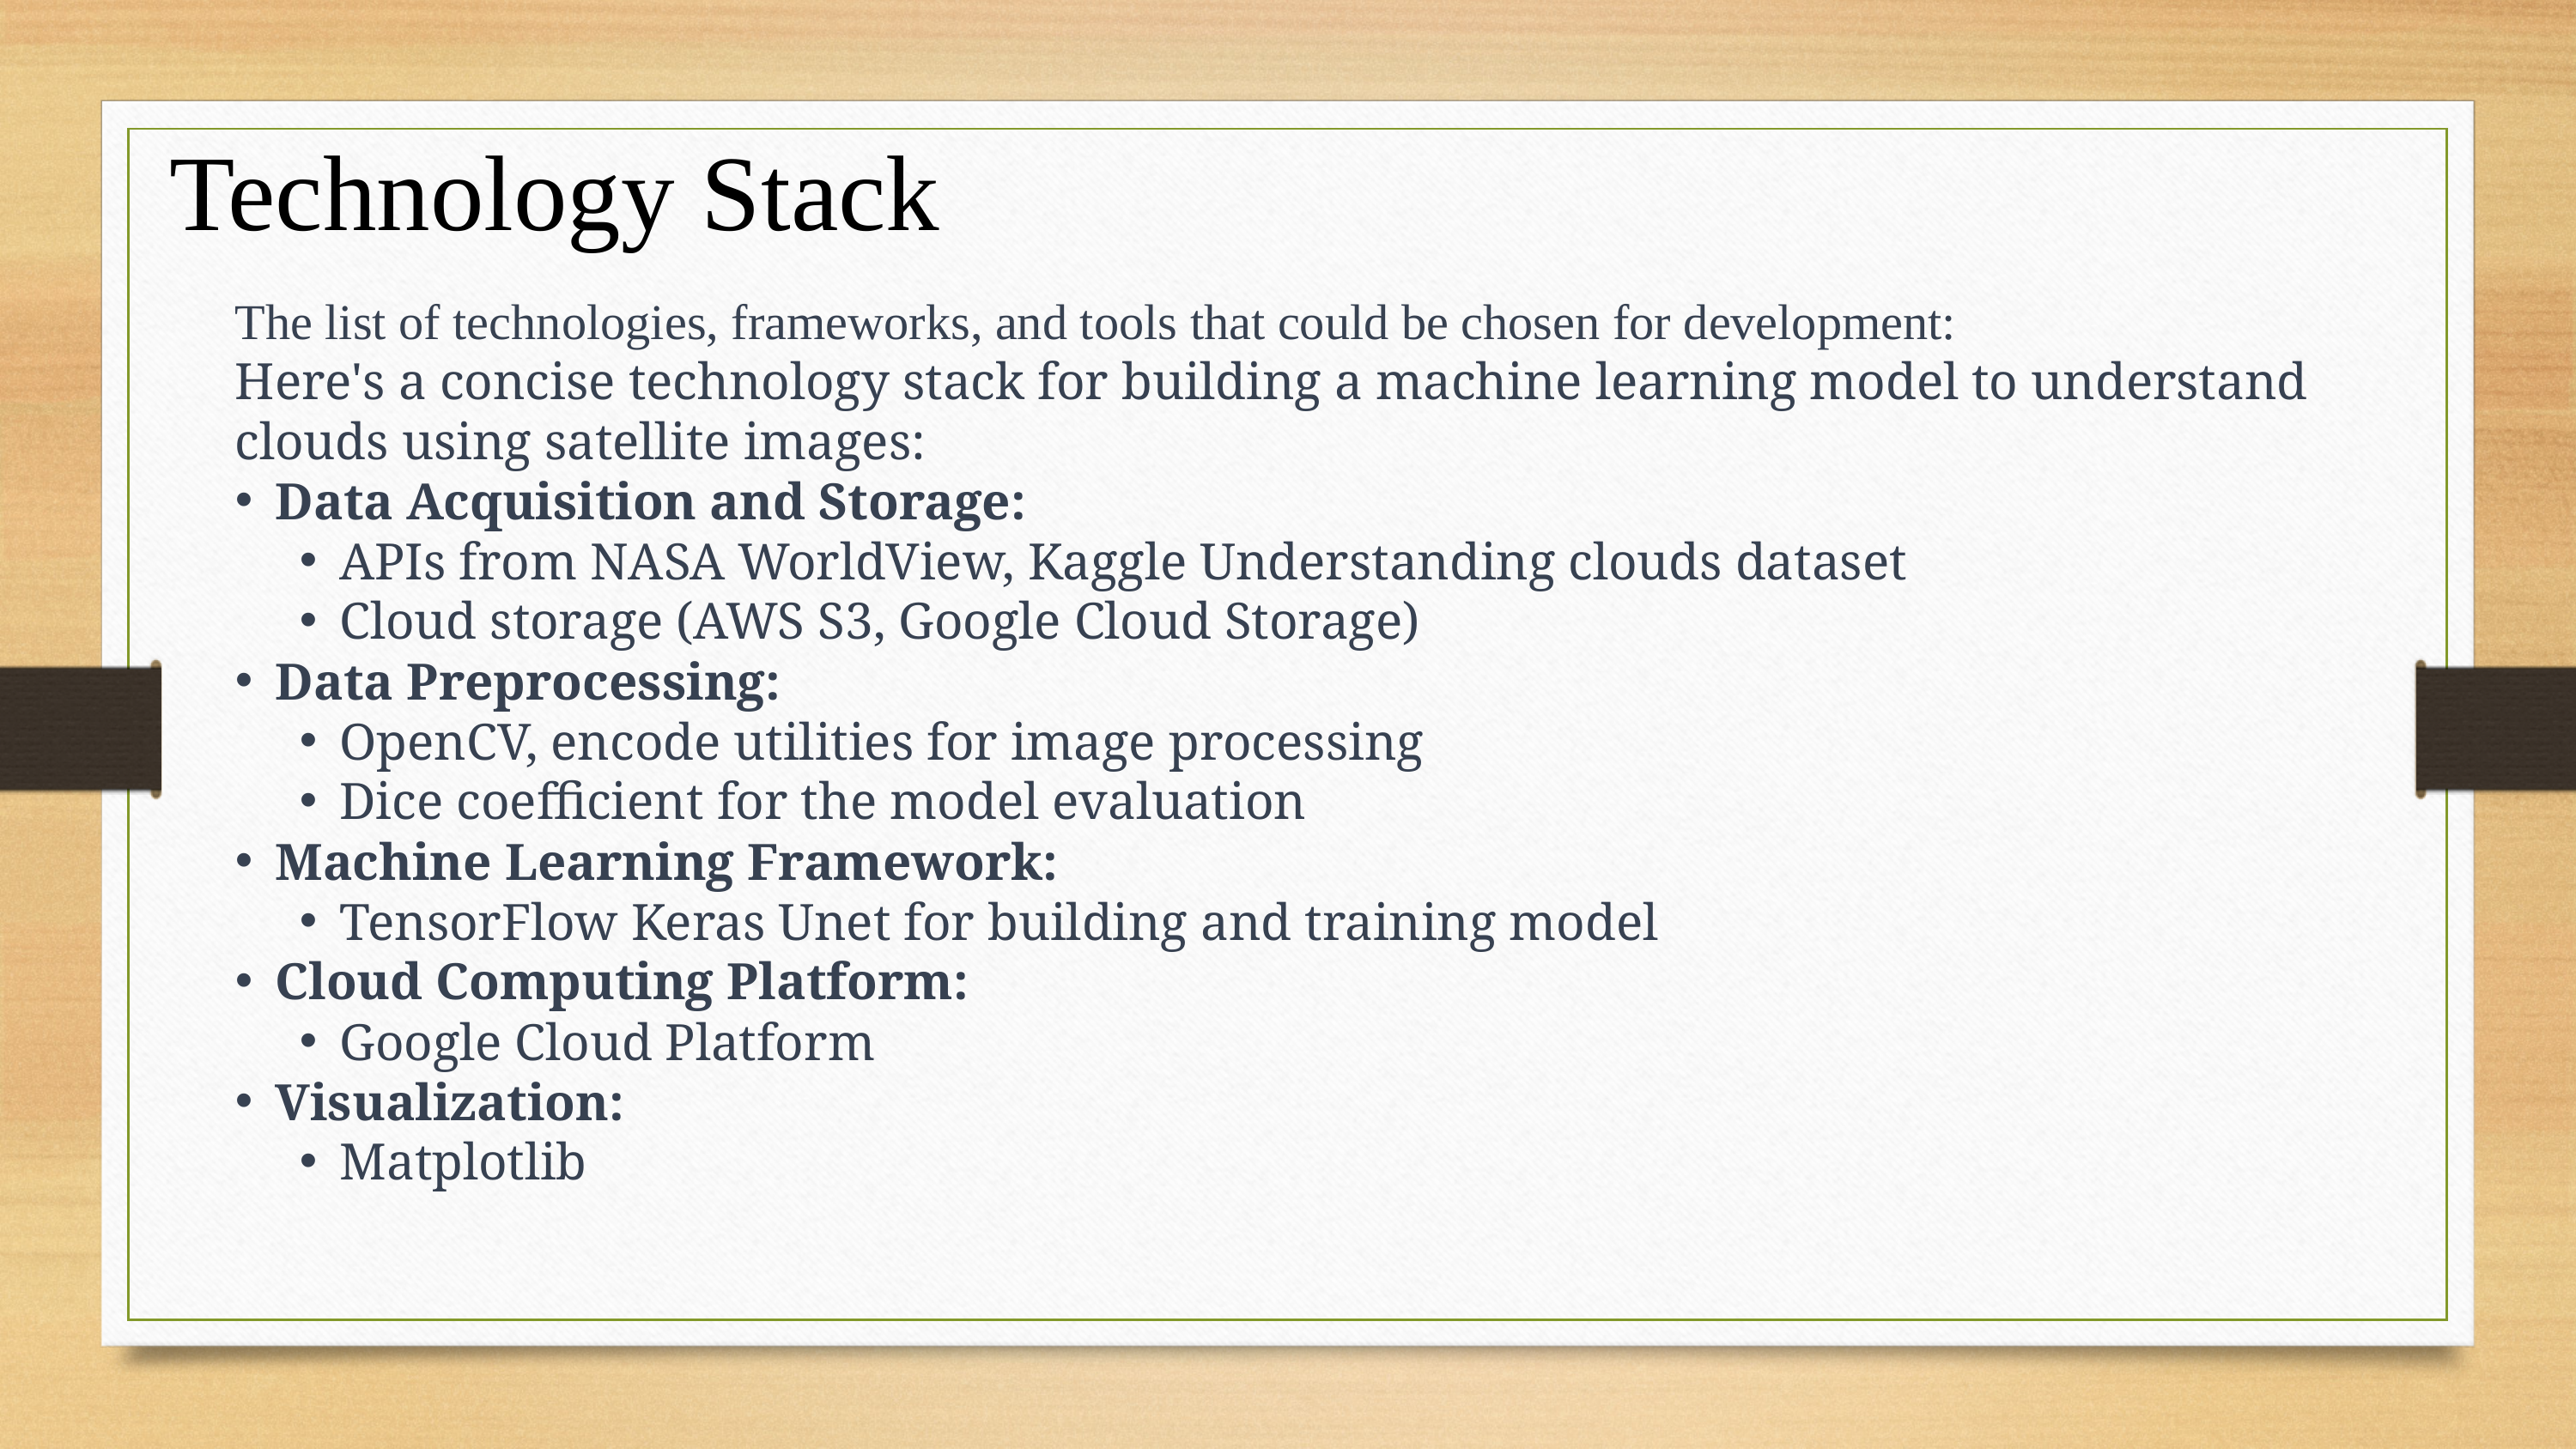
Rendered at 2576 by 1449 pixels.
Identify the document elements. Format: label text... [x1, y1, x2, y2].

picture [0, 0, 2576, 1449]
text_box The list of technologies, frameworks, and tools that could be chosen for development: Here's a concise technology stack for building a machine learning model to understand clouds using satellite images: Data Acquisition and Storage: APIs from NASA WorldView, Kaggle Understanding clouds dataset Cloud storage (AWS S3, Google Cloud Storage) Data Preprocessing: OpenCV, encode utilities for image processing Dice coefficient for the model evaluation Machine Learning Framework: TensorFlow Keras Unet for building and training model Cloud Computing Platform: Google Cloud Platform Visualization: Matplotlib [222, 282, 2465, 1437]
text_box Technology Stack [156, 116, 1011, 258]
